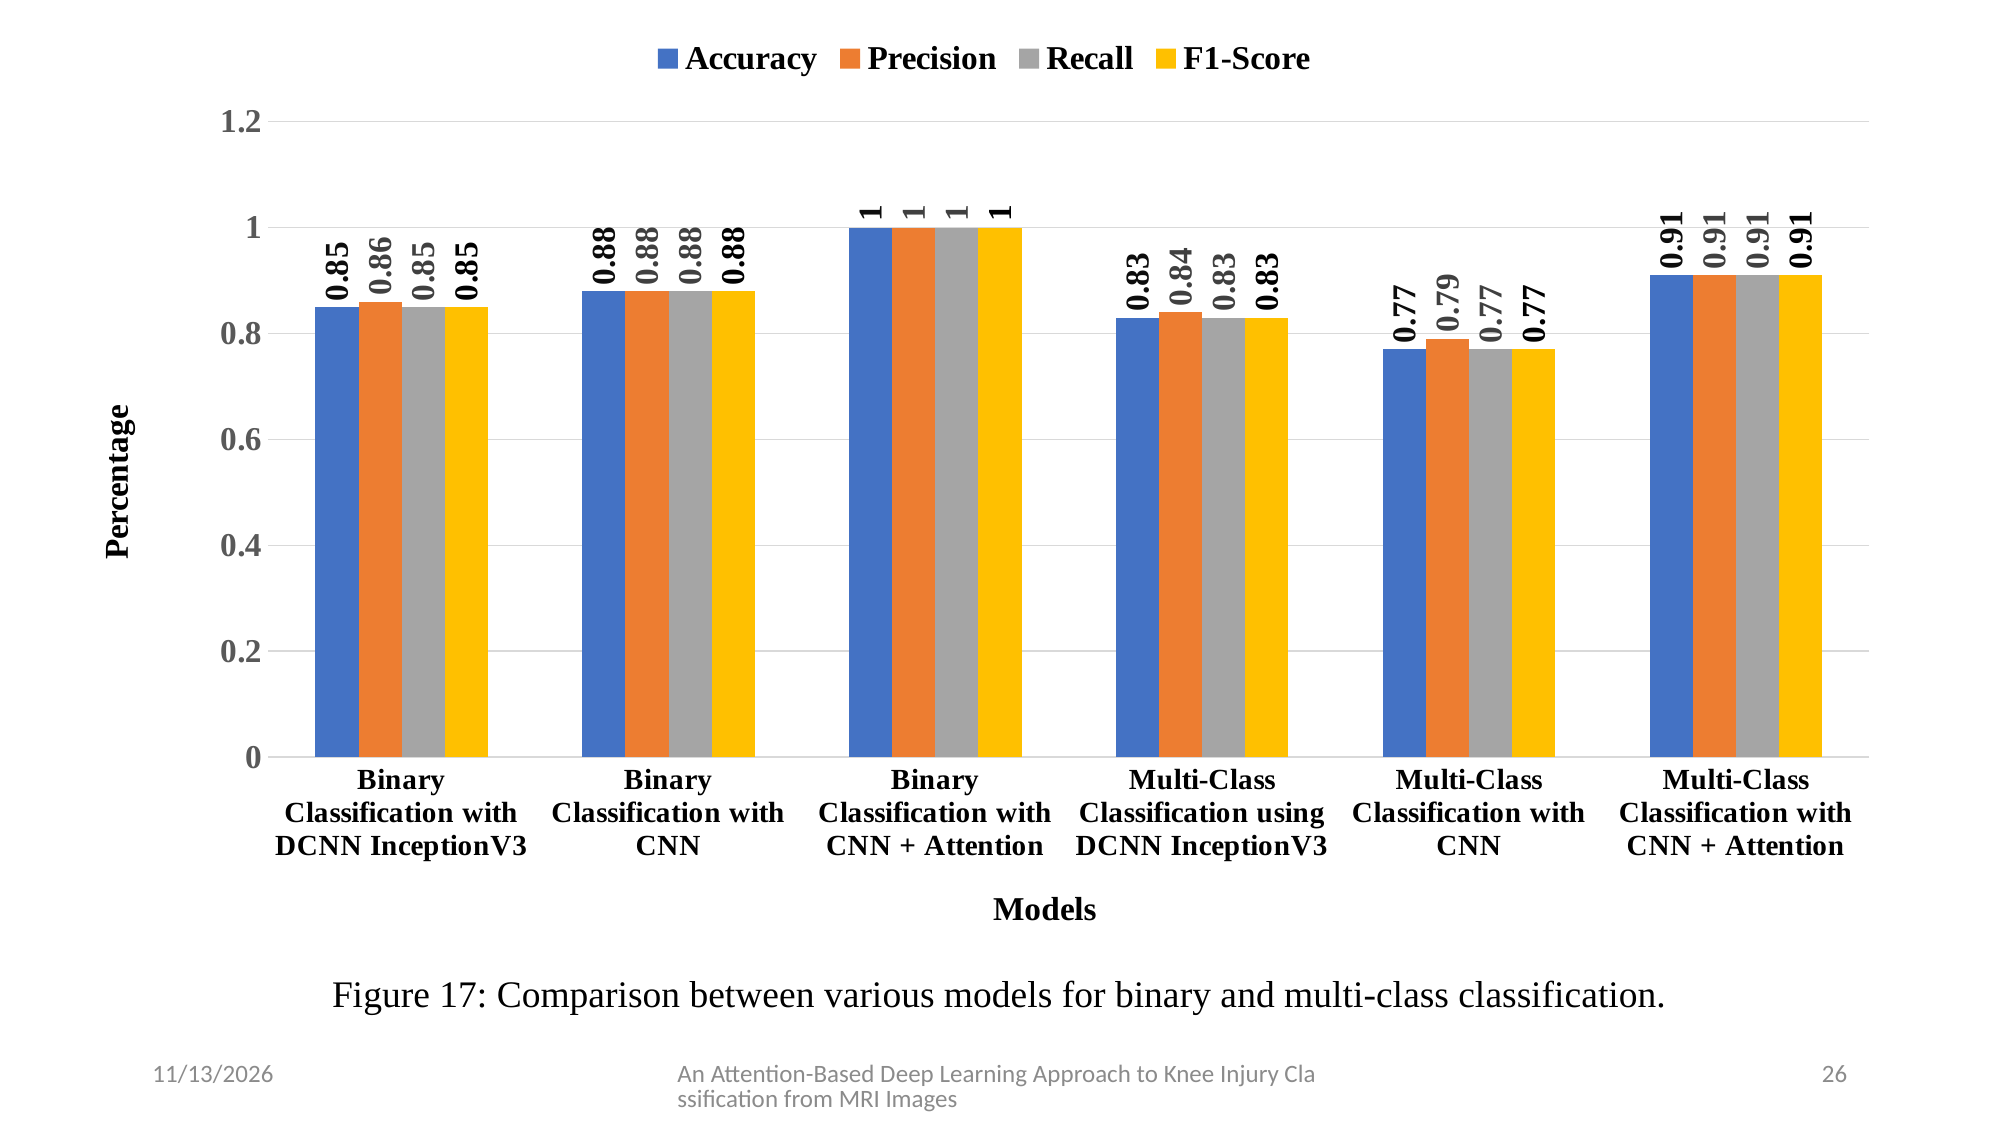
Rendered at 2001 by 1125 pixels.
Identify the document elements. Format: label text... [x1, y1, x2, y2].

chart [61, 22, 1907, 963]
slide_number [137, 1042, 588, 1103]
slide_number 26 [1412, 1042, 1863, 1103]
footer An Attention-Based Deep Learning Approach to Knee Injury Classification from MRI Images [662, 1042, 1338, 1103]
text_box Figure 17: Comparison between various models for binary and multi-class classification. [229, 963, 1771, 1023]
